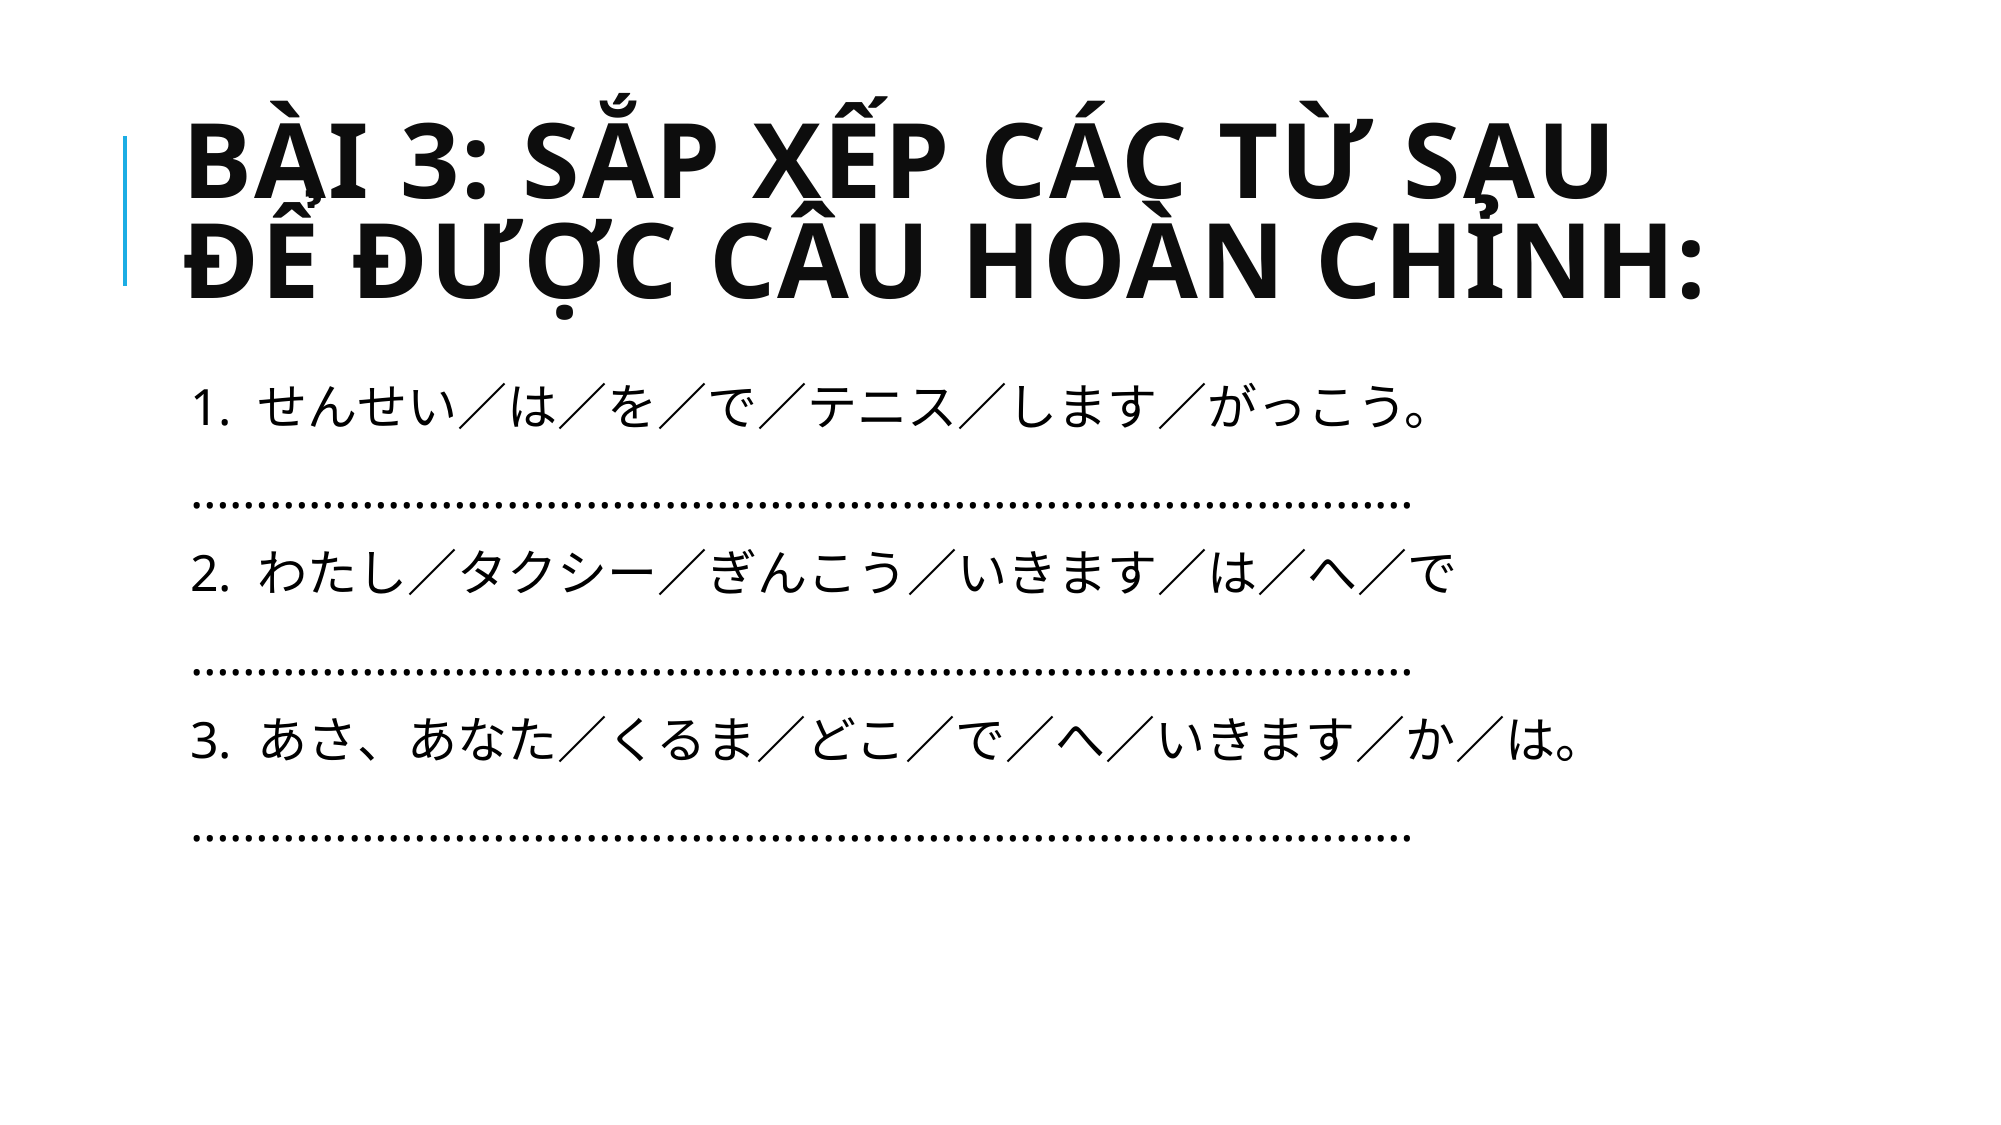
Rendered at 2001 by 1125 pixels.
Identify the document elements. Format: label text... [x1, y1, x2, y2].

title Bài 3: Sắp xếp các từ sau để được câu hoàn chỉnh: [168, 96, 1763, 342]
list 1. せんせい／は／を／で／テニス／します／がっこう。 ………………………………………………………………………………… 2. わたし／タクシー／ぎんこう／いきます／は／へ／で ………………………………………………………………………………… 3. あさ、あなた／くるま／どこ／で／へ／いきます／か／は。 ………………………………………………………………………………… [168, 375, 1763, 1035]
